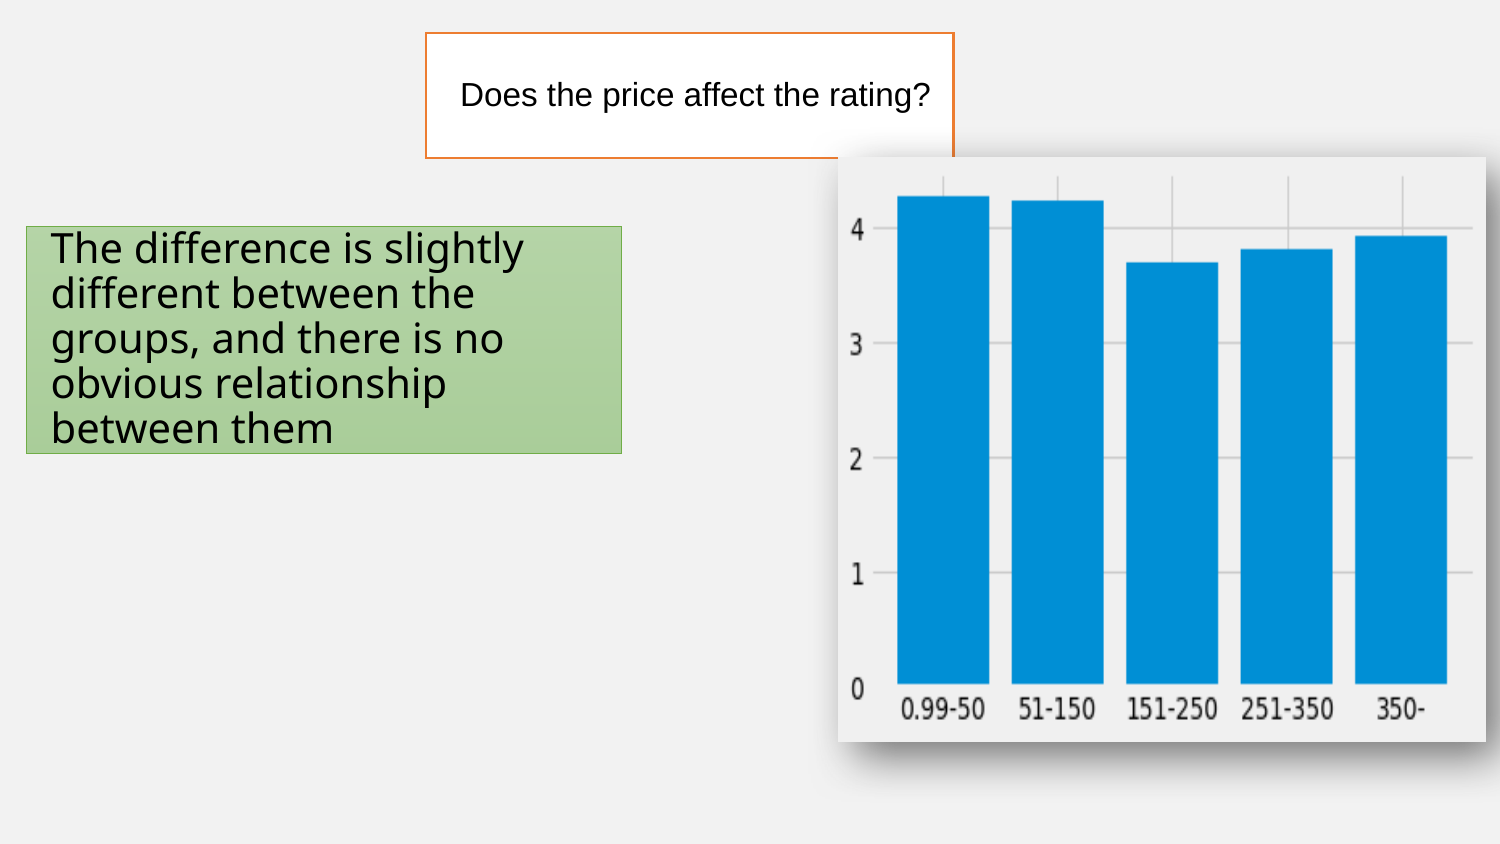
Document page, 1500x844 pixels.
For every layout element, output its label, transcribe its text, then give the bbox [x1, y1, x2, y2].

picture [838, 157, 1486, 742]
list Does the price affect the rating? [425, 32, 955, 159]
text_box The difference is slightly different between the groups, and there is no obvious relationship between them [26, 226, 622, 454]
